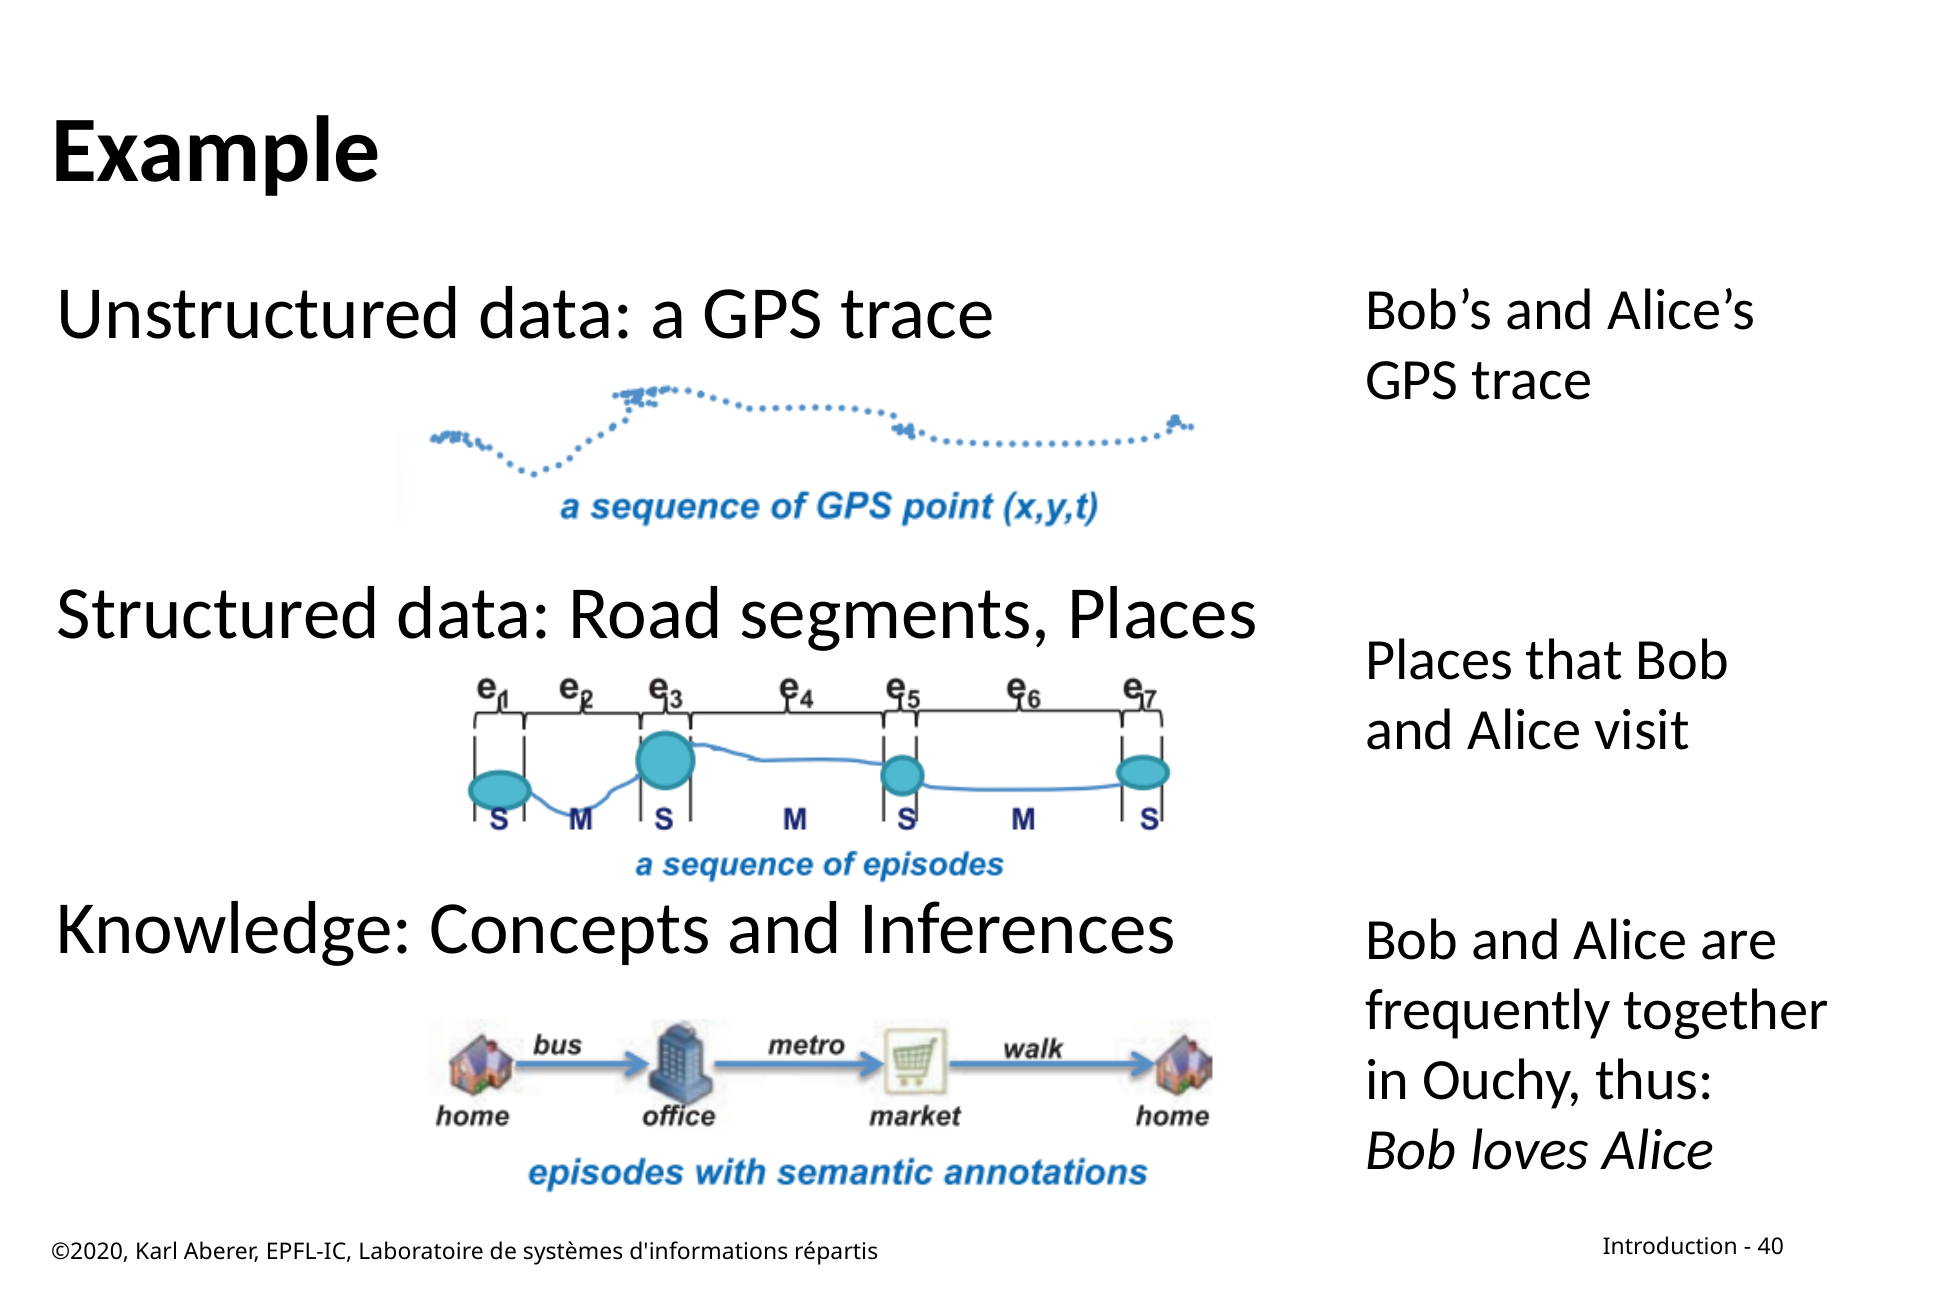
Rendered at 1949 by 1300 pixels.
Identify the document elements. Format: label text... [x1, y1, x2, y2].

title Example [32, 57, 1803, 232]
list Unstructured data: a GPS trace Structured data: Road segments, Places Knowledge: Concepts and Inferences [37, 253, 1809, 1208]
picture [395, 1014, 1229, 1196]
text_box Bob’s and Alice’s GPS trace Places that Bob and Alice visit Bob and Alice are frequently together in Ouchy, thus: Bob loves Alice [1350, 263, 1949, 1189]
picture [395, 355, 1235, 542]
picture [436, 671, 1188, 885]
footer ©2020, Karl Aberer, EPFL-IC, Laboratoire de systèmes d'informations répartis [32, 1227, 1284, 1271]
